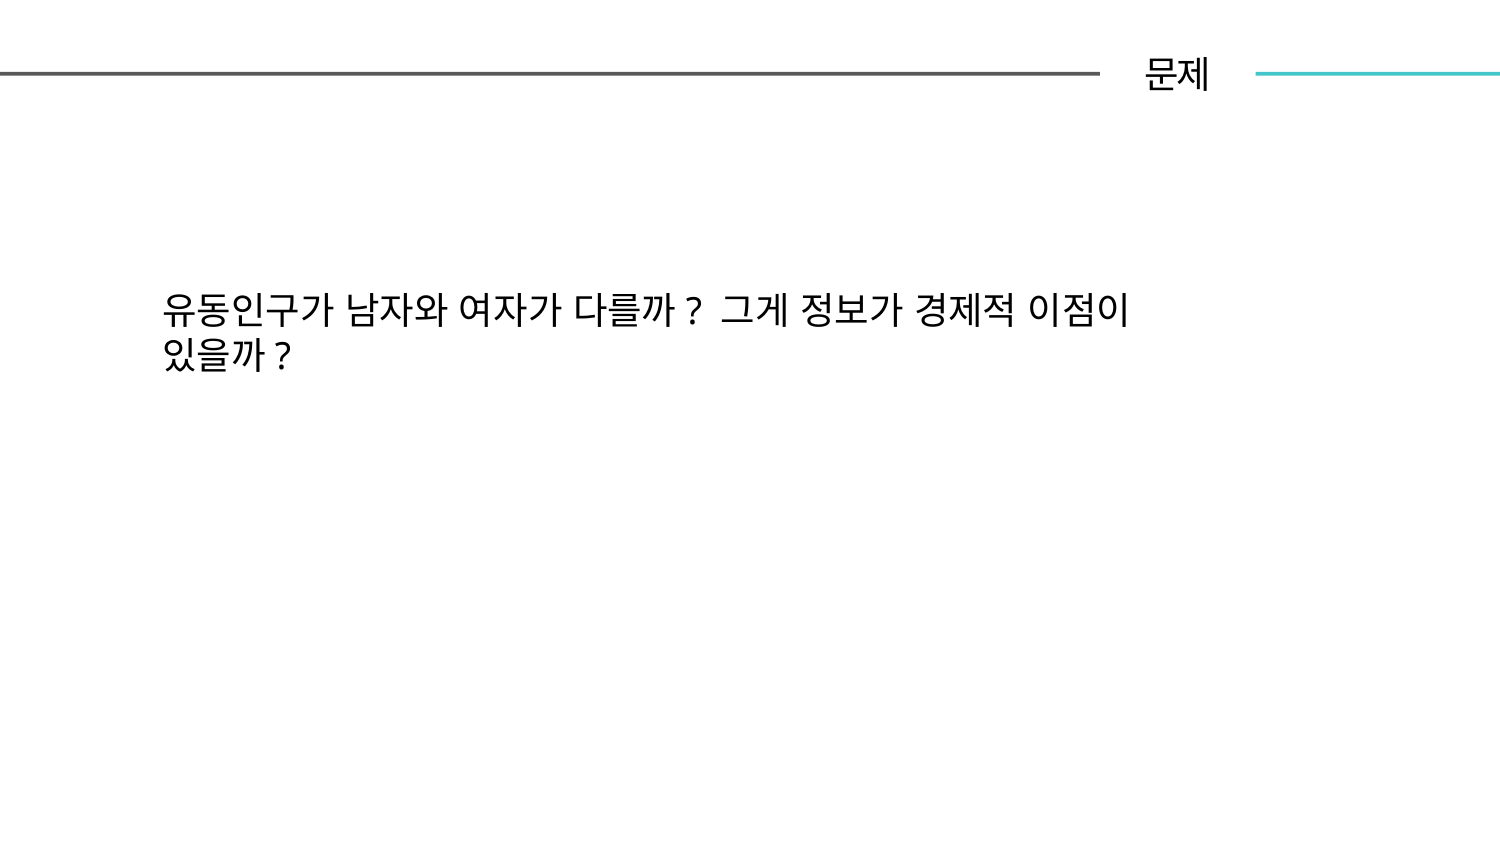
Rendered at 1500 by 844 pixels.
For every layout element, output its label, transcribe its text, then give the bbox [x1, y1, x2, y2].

text_box 유동인구가 남자와 여자가 다를까? 그게 정보가 경제적 이점이 있을까? [147, 280, 1199, 385]
text_box 문제 [1099, 43, 1256, 104]
